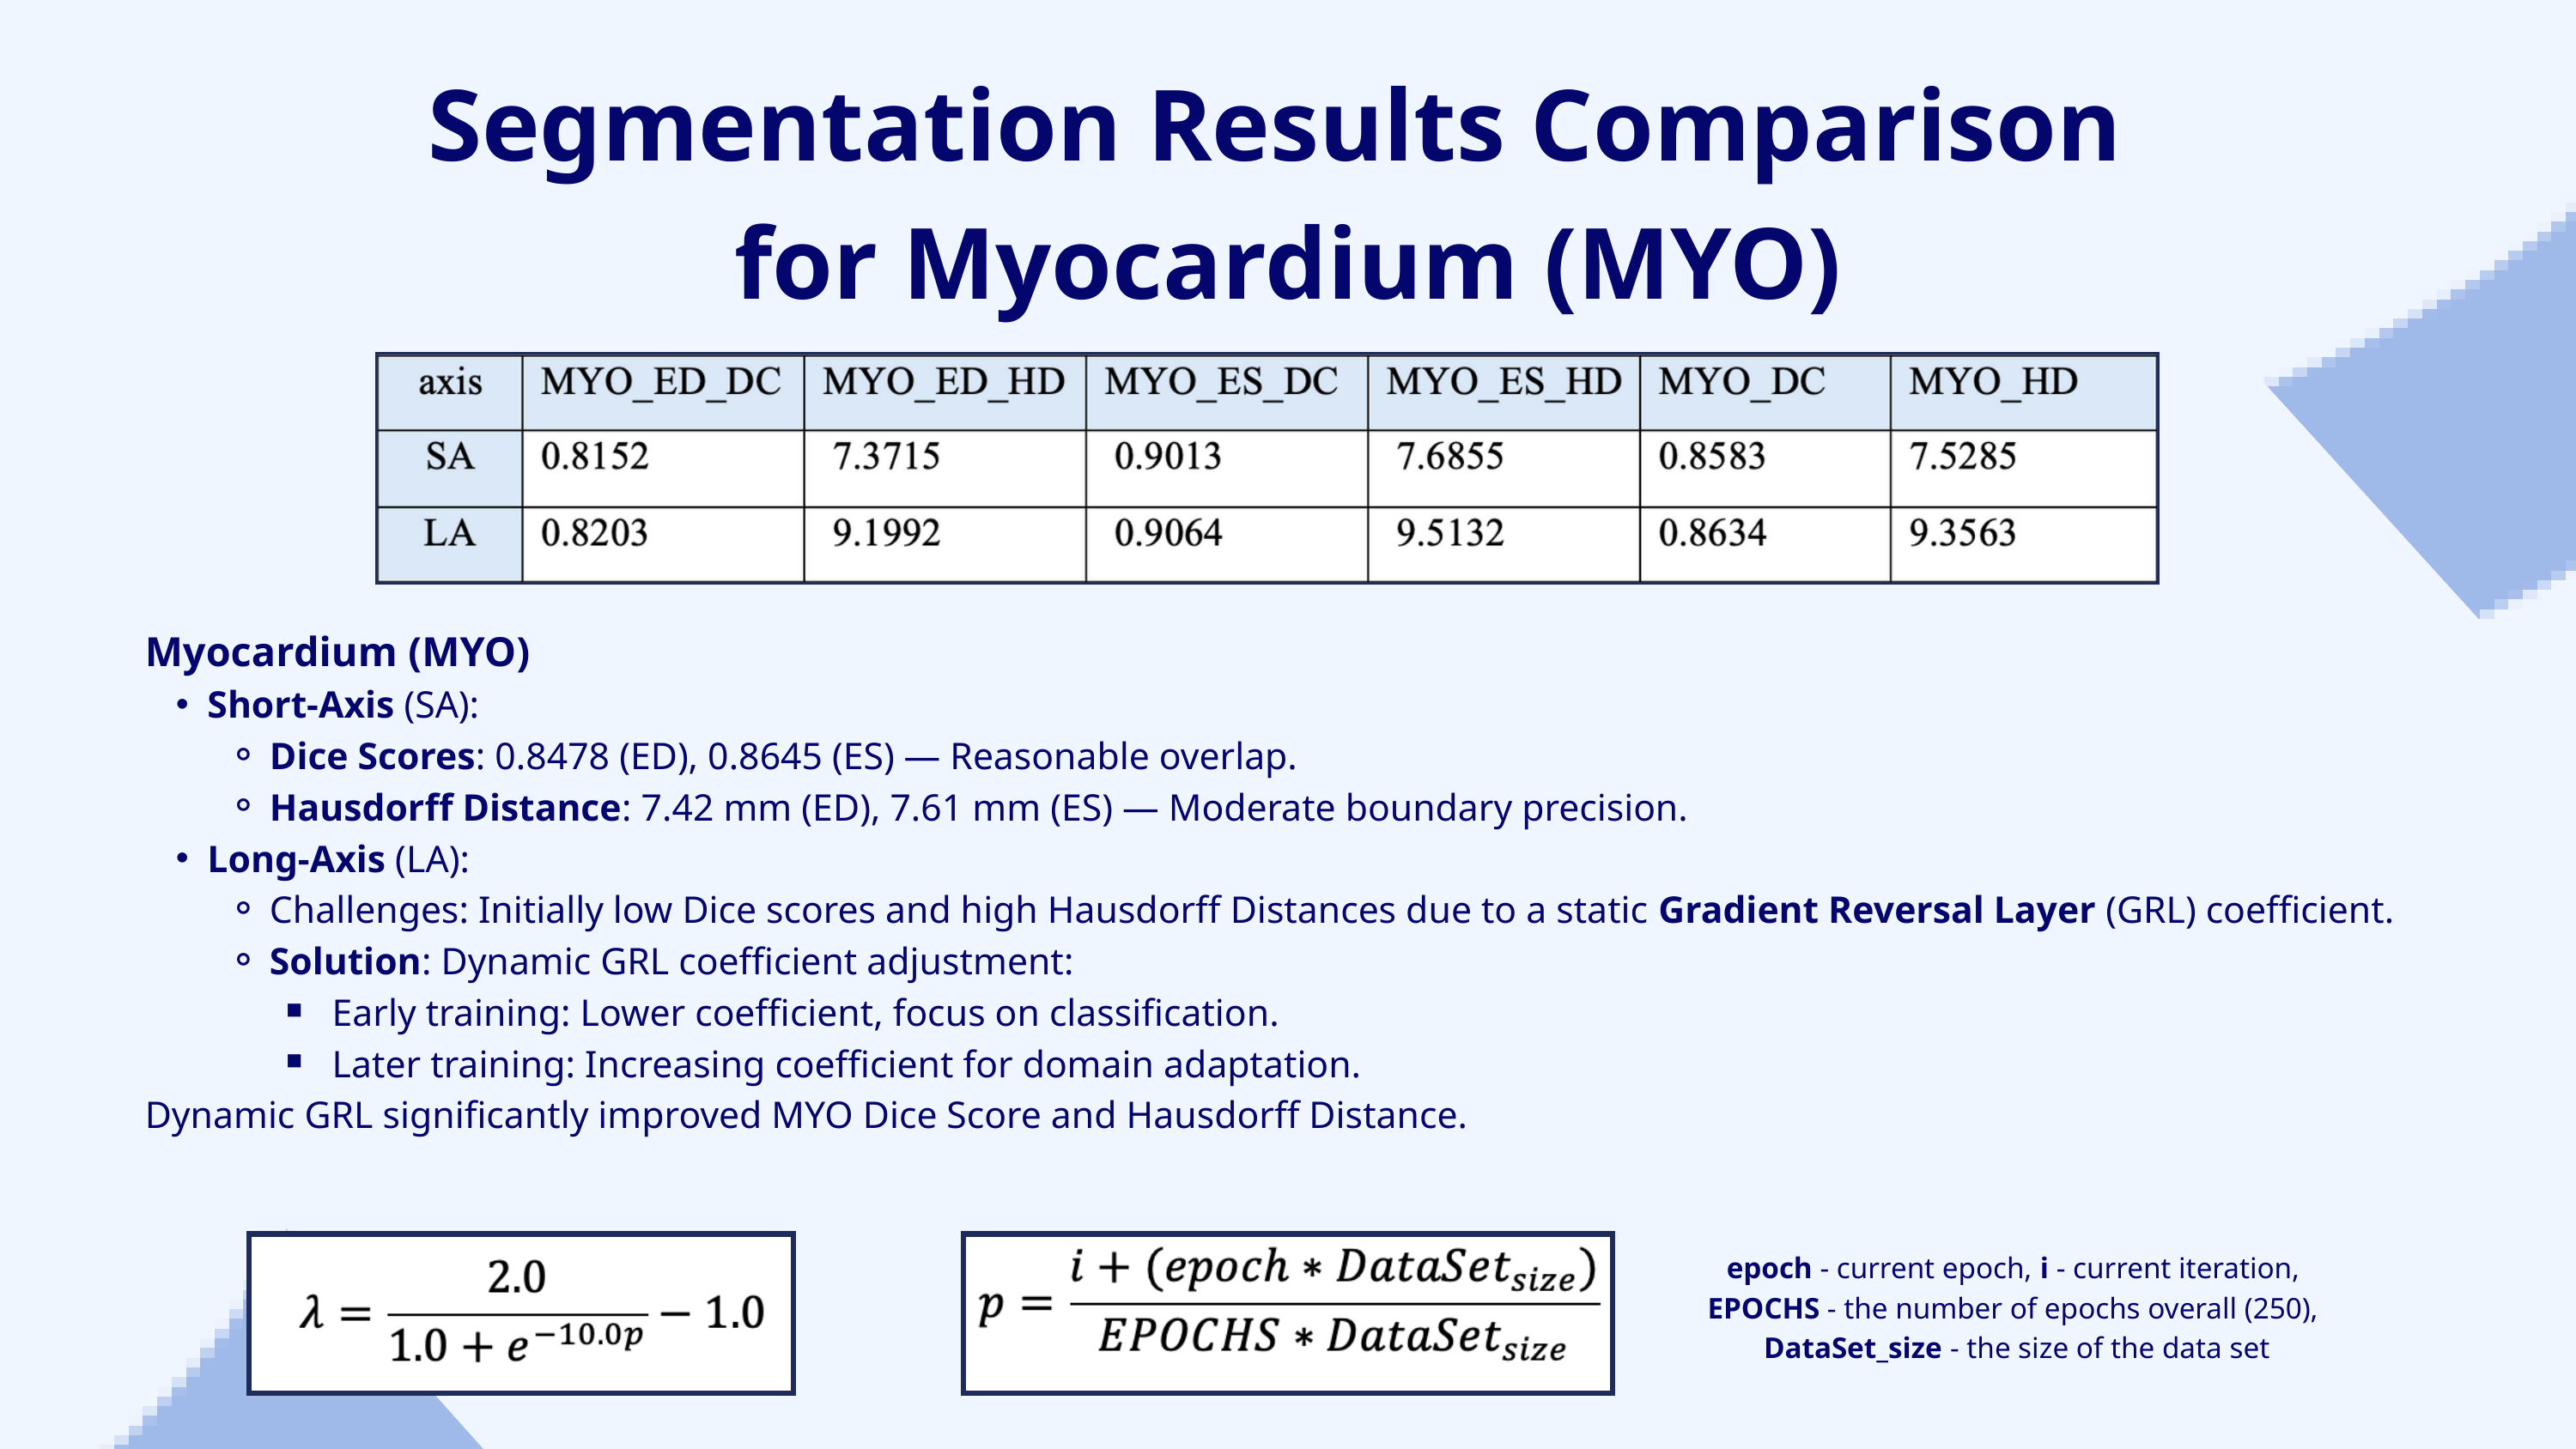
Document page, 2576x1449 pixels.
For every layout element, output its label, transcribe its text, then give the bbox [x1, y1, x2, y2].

text_box [0, 908, 483, 1449]
text_box [963, 1234, 1613, 1394]
text_box Segmentation Results Comparison for Myocardium (MYO) [376, 43, 2200, 318]
text_box [1916, 0, 2576, 726]
text_box [249, 1234, 794, 1394]
text_box epoch - current epoch, i - current iteration, EPOCHS - the number of epochs overall (250), DataSet_size - the size of the data set [1679, 1244, 2356, 1365]
text_box [376, 353, 2159, 584]
text_box Myocardium (MYO) Short-Axis (SA): Dice Scores: 0.8478 (ED), 0.8645 (ES) — Reasonable overlap. Hausdorff Distance: 7.42 mm (ED), 7.61 mm (ES) — Moderate boundary precision. Long-Axis (LA): Challenges: Initially low Dice scores and high Hausdorff Distances due to a static Gradient Reversal Layer (GRL) coefficient. Solution: Dynamic GRL coefficient adjustment: Early training: Lower coefficient, focus on classification. Later training: Increasing coefficient for domain adaptation. Dynamic GRL significantly improved MYO Dice Score and Hausdorff Distance. [144, 617, 2432, 1137]
